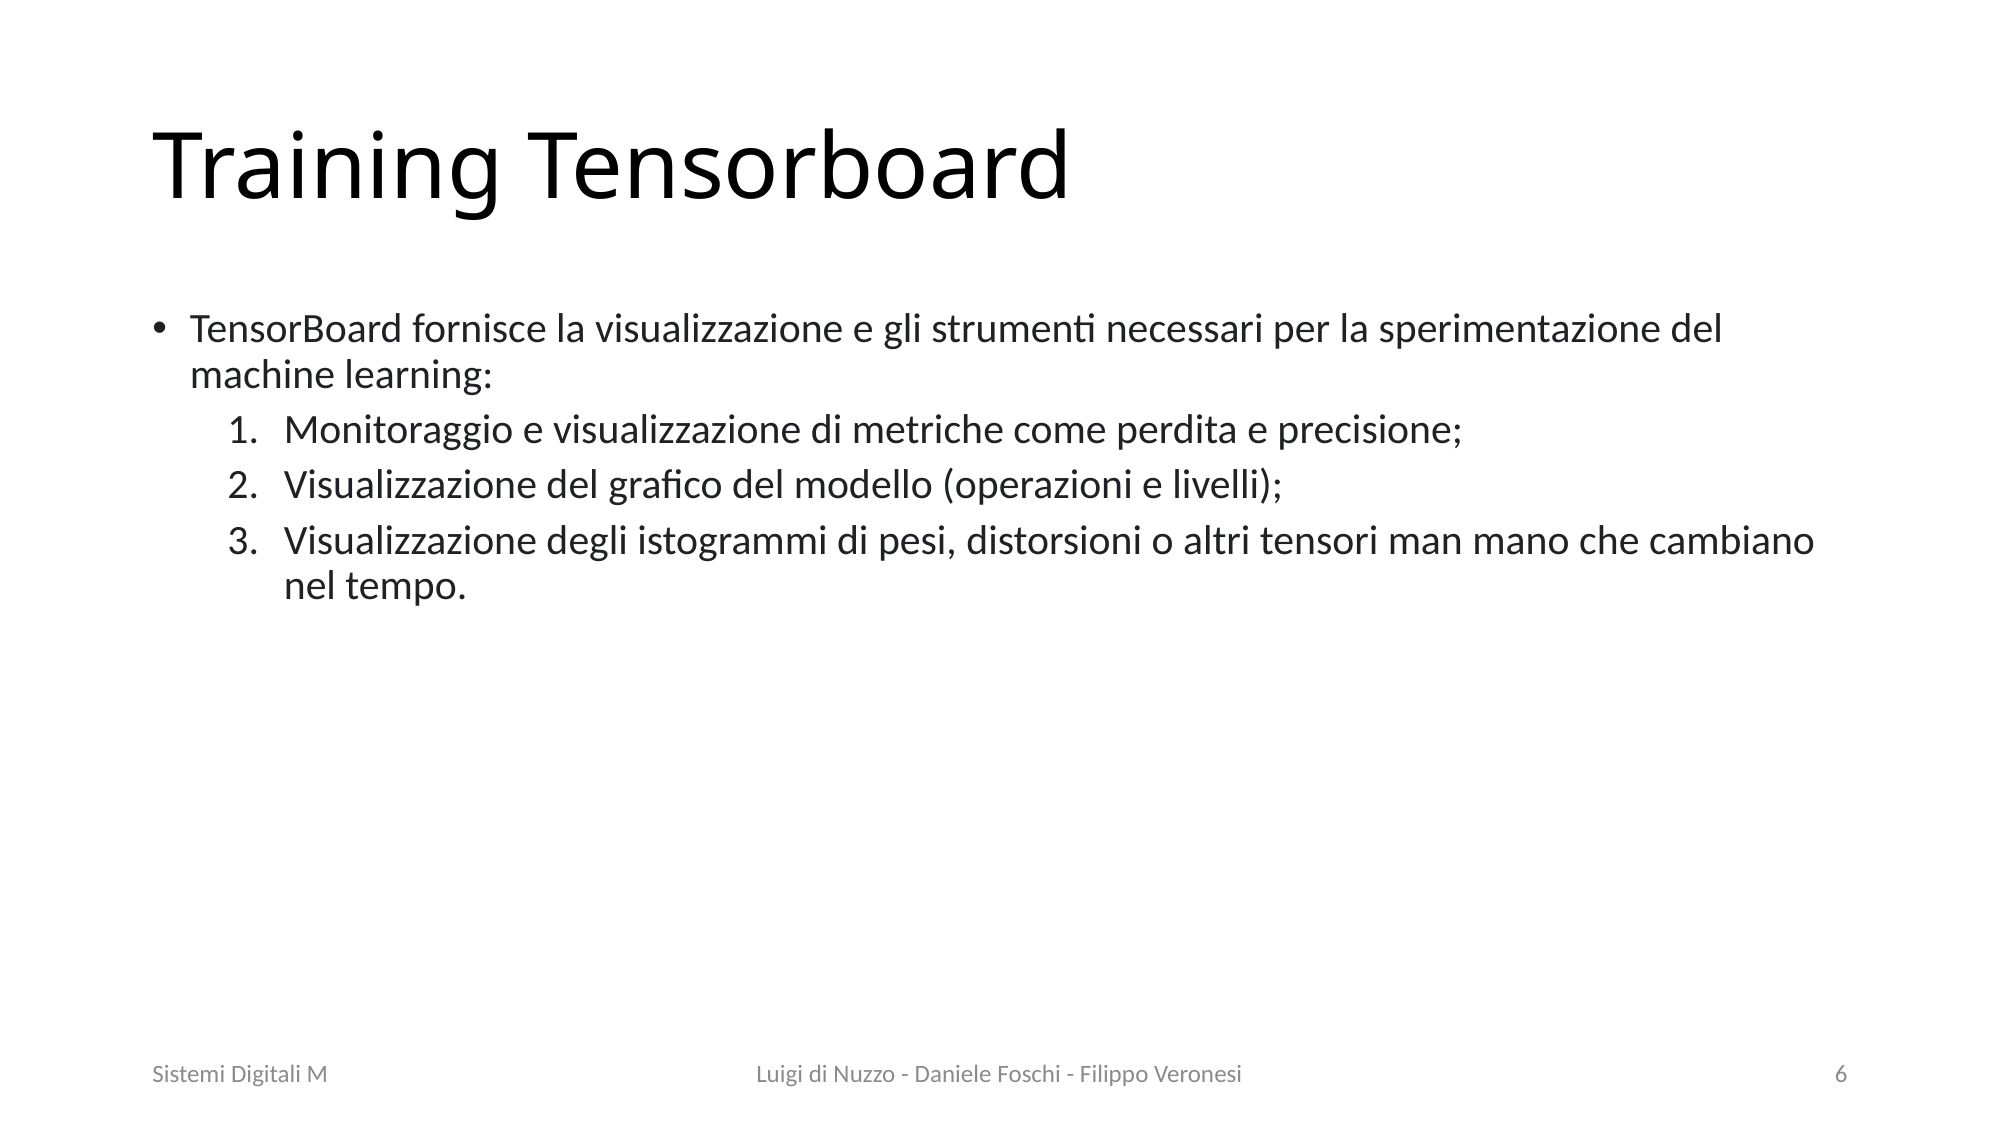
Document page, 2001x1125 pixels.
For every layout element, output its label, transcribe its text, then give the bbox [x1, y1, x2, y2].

title Training Tensorboard [137, 59, 1863, 278]
slide_number 6 [1412, 1042, 1863, 1103]
slide_number Sistemi Digitali M [137, 1042, 588, 1103]
footer Luigi di Nuzzo - Daniele Foschi - Filippo Veronesi [662, 1042, 1338, 1103]
list TensorBoard fornisce la visualizzazione e gli strumenti necessari per la sperimentazione del machine learning: Monitoraggio e visualizzazione di metriche come perdita e precisione; Visualizzazione del grafico del modello (operazioni e livelli); Visualizzazione degli istogrammi di pesi, distorsioni o altri tensori man mano che cambiano nel tempo. [137, 299, 1863, 1014]
